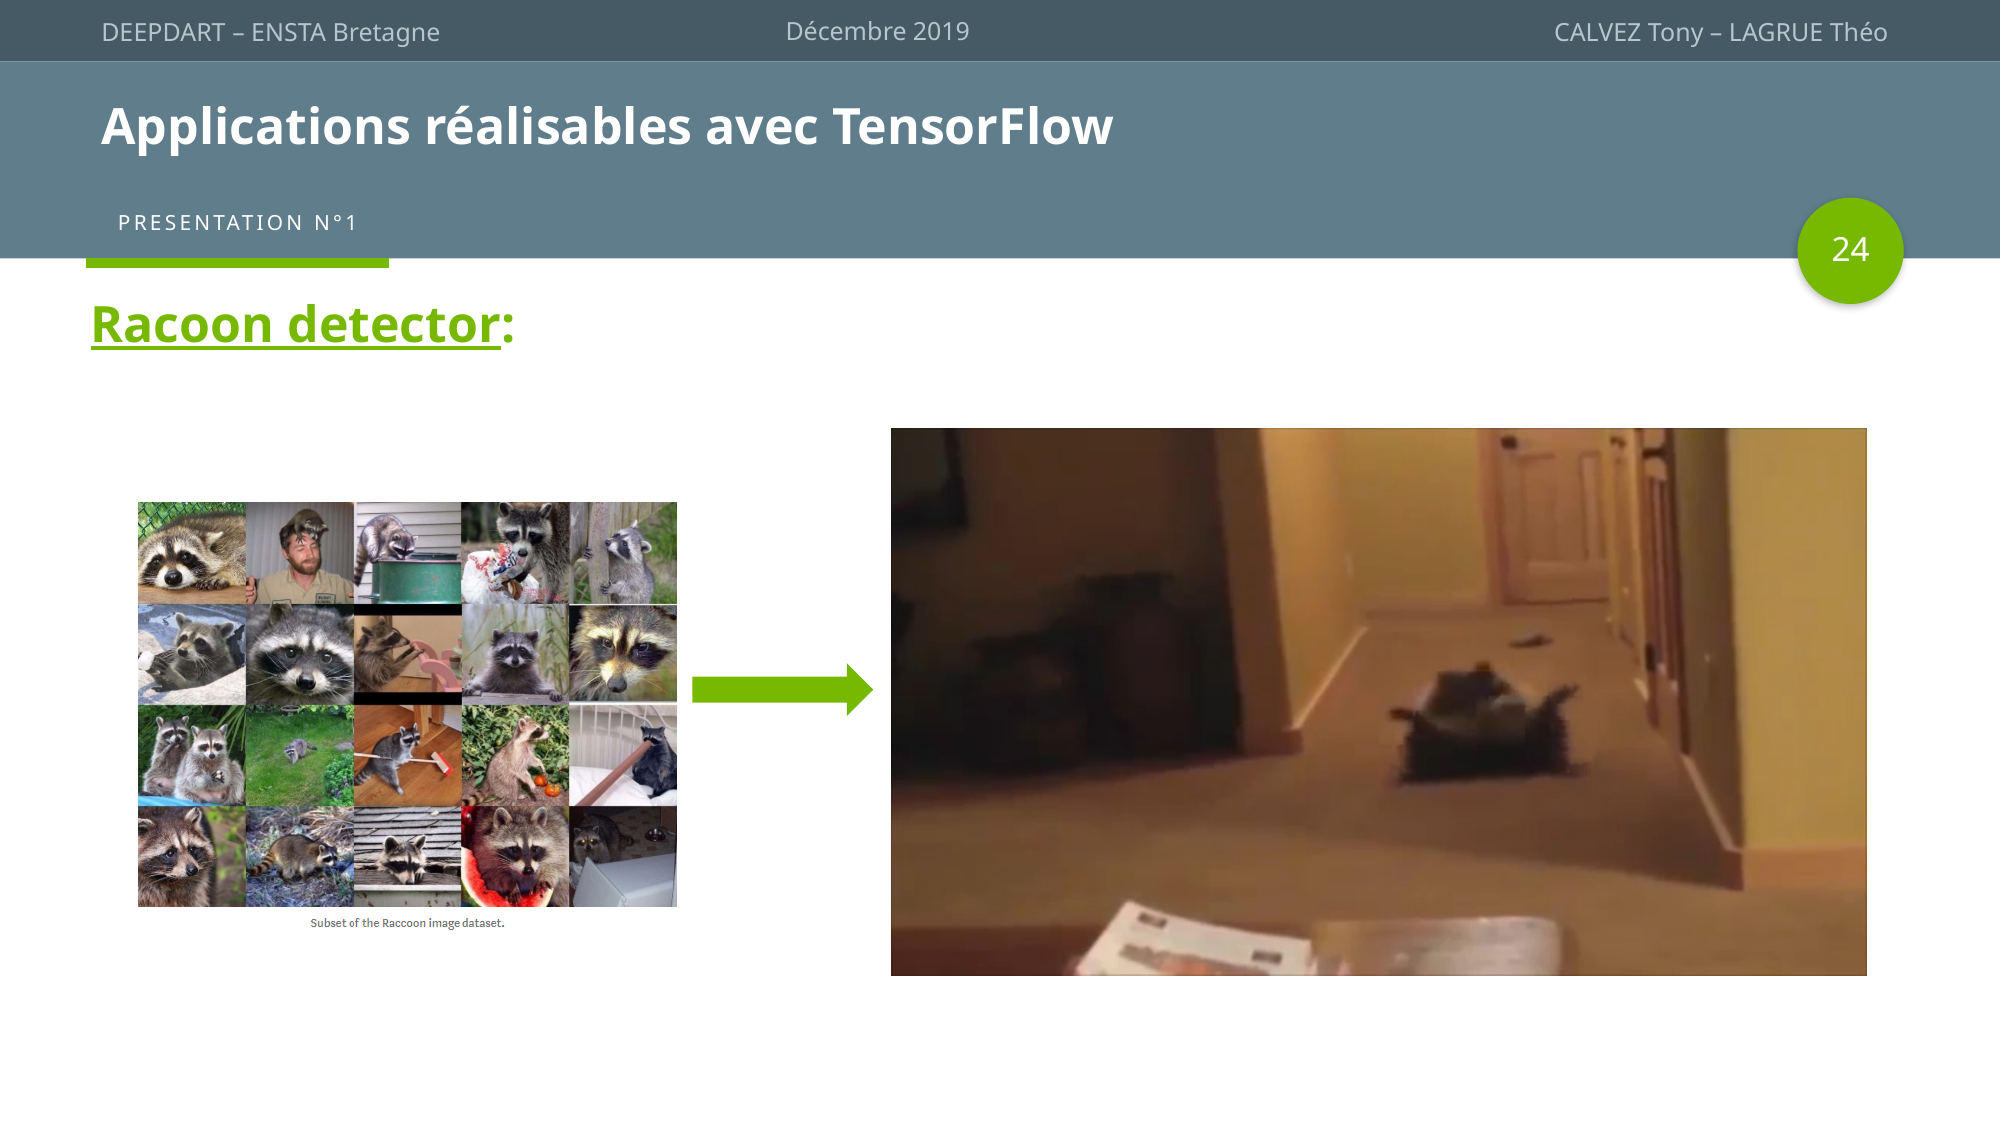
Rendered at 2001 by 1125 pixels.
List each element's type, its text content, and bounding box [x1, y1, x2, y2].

text_box Racoon detector: [76, 285, 768, 361]
slide_number 24 [1791, 220, 1911, 281]
title Applications réalisables avec TensorFlow [86, 94, 1929, 165]
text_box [890, 427, 1868, 977]
text_box [692, 663, 874, 716]
picture [137, 500, 677, 933]
